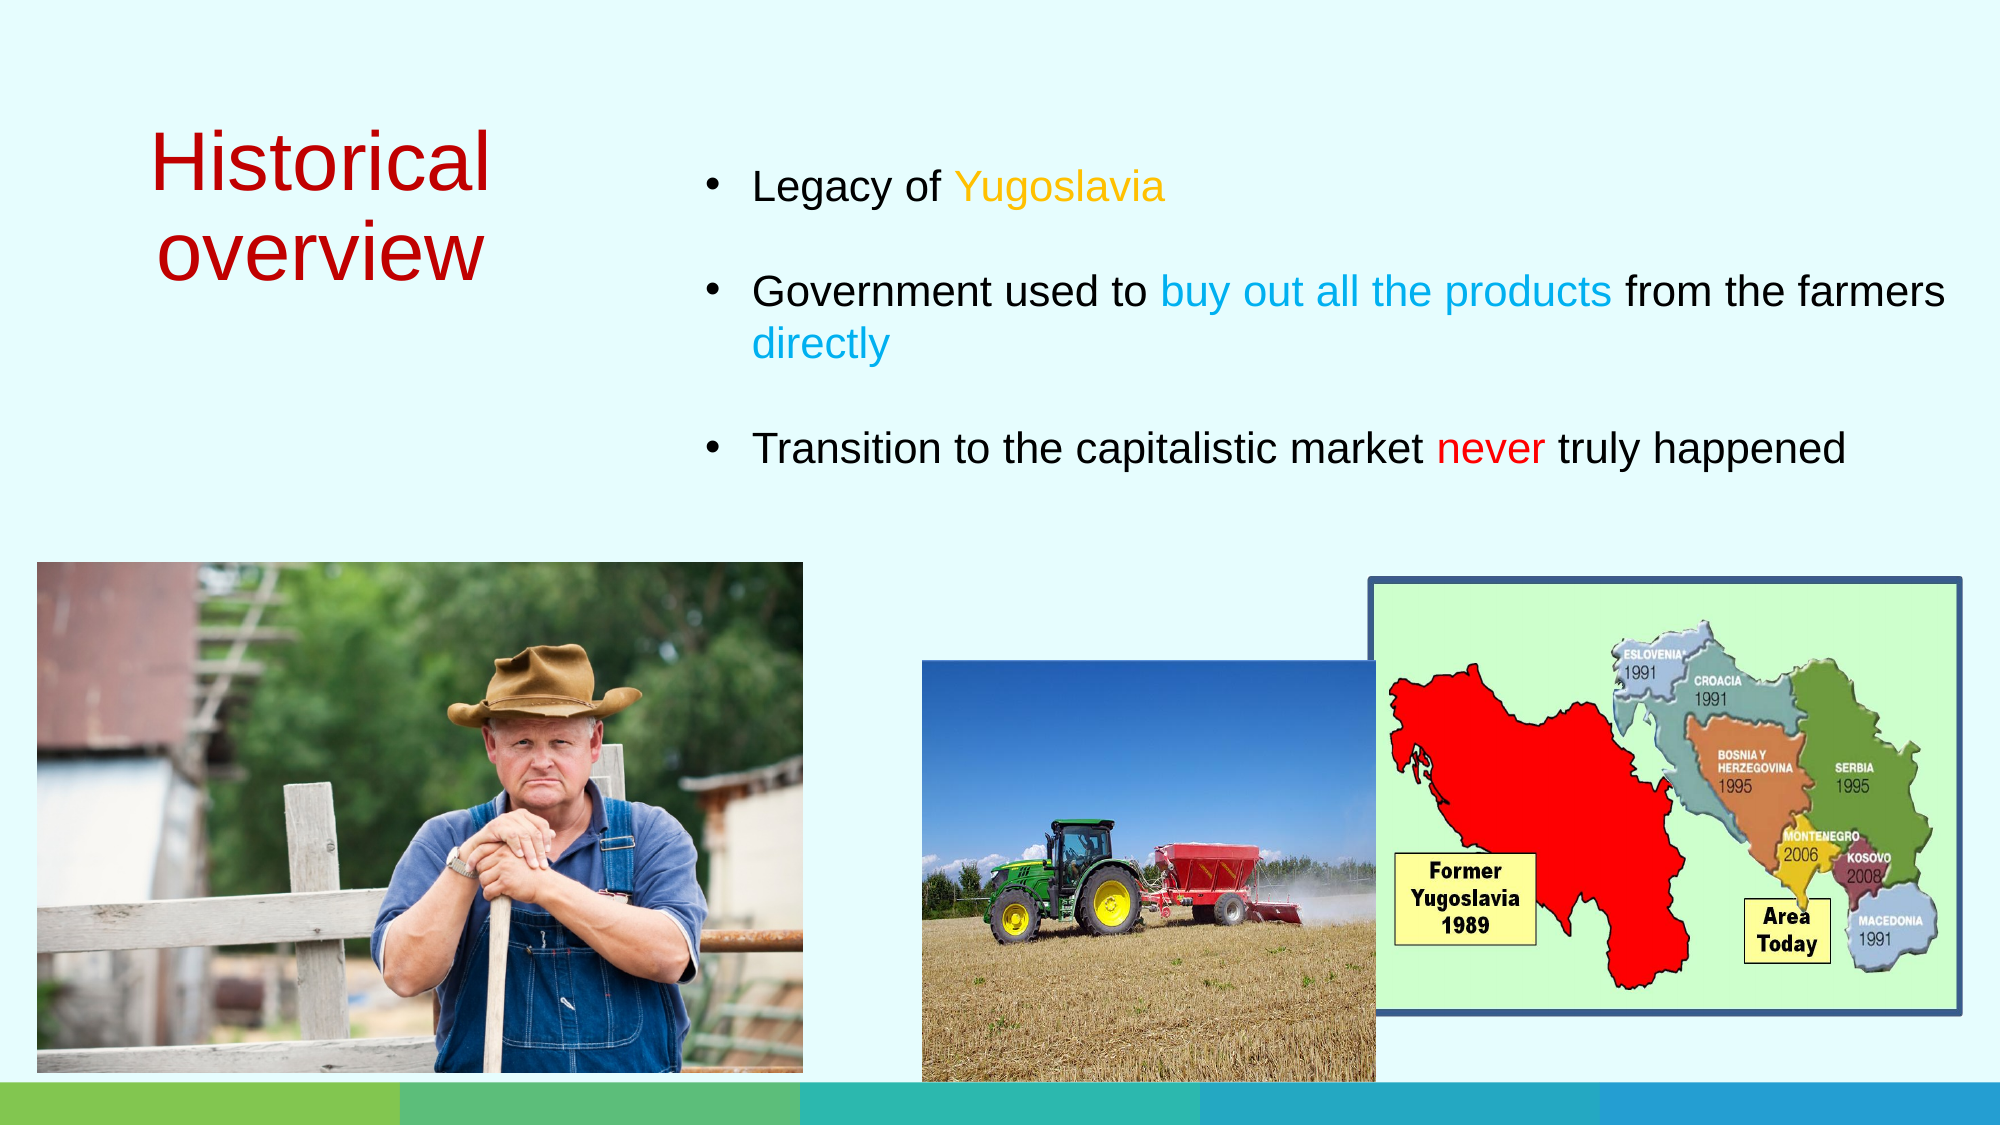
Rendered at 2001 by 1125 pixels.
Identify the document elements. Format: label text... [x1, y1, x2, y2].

picture [36, 562, 803, 1073]
text_box Legacy of Yugoslavia Government used to buy out all the products from the farmers directly Transition to the capitalistic market never truly happened [690, 149, 1976, 480]
list Historical overview [54, 0, 588, 432]
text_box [921, 574, 1964, 1083]
